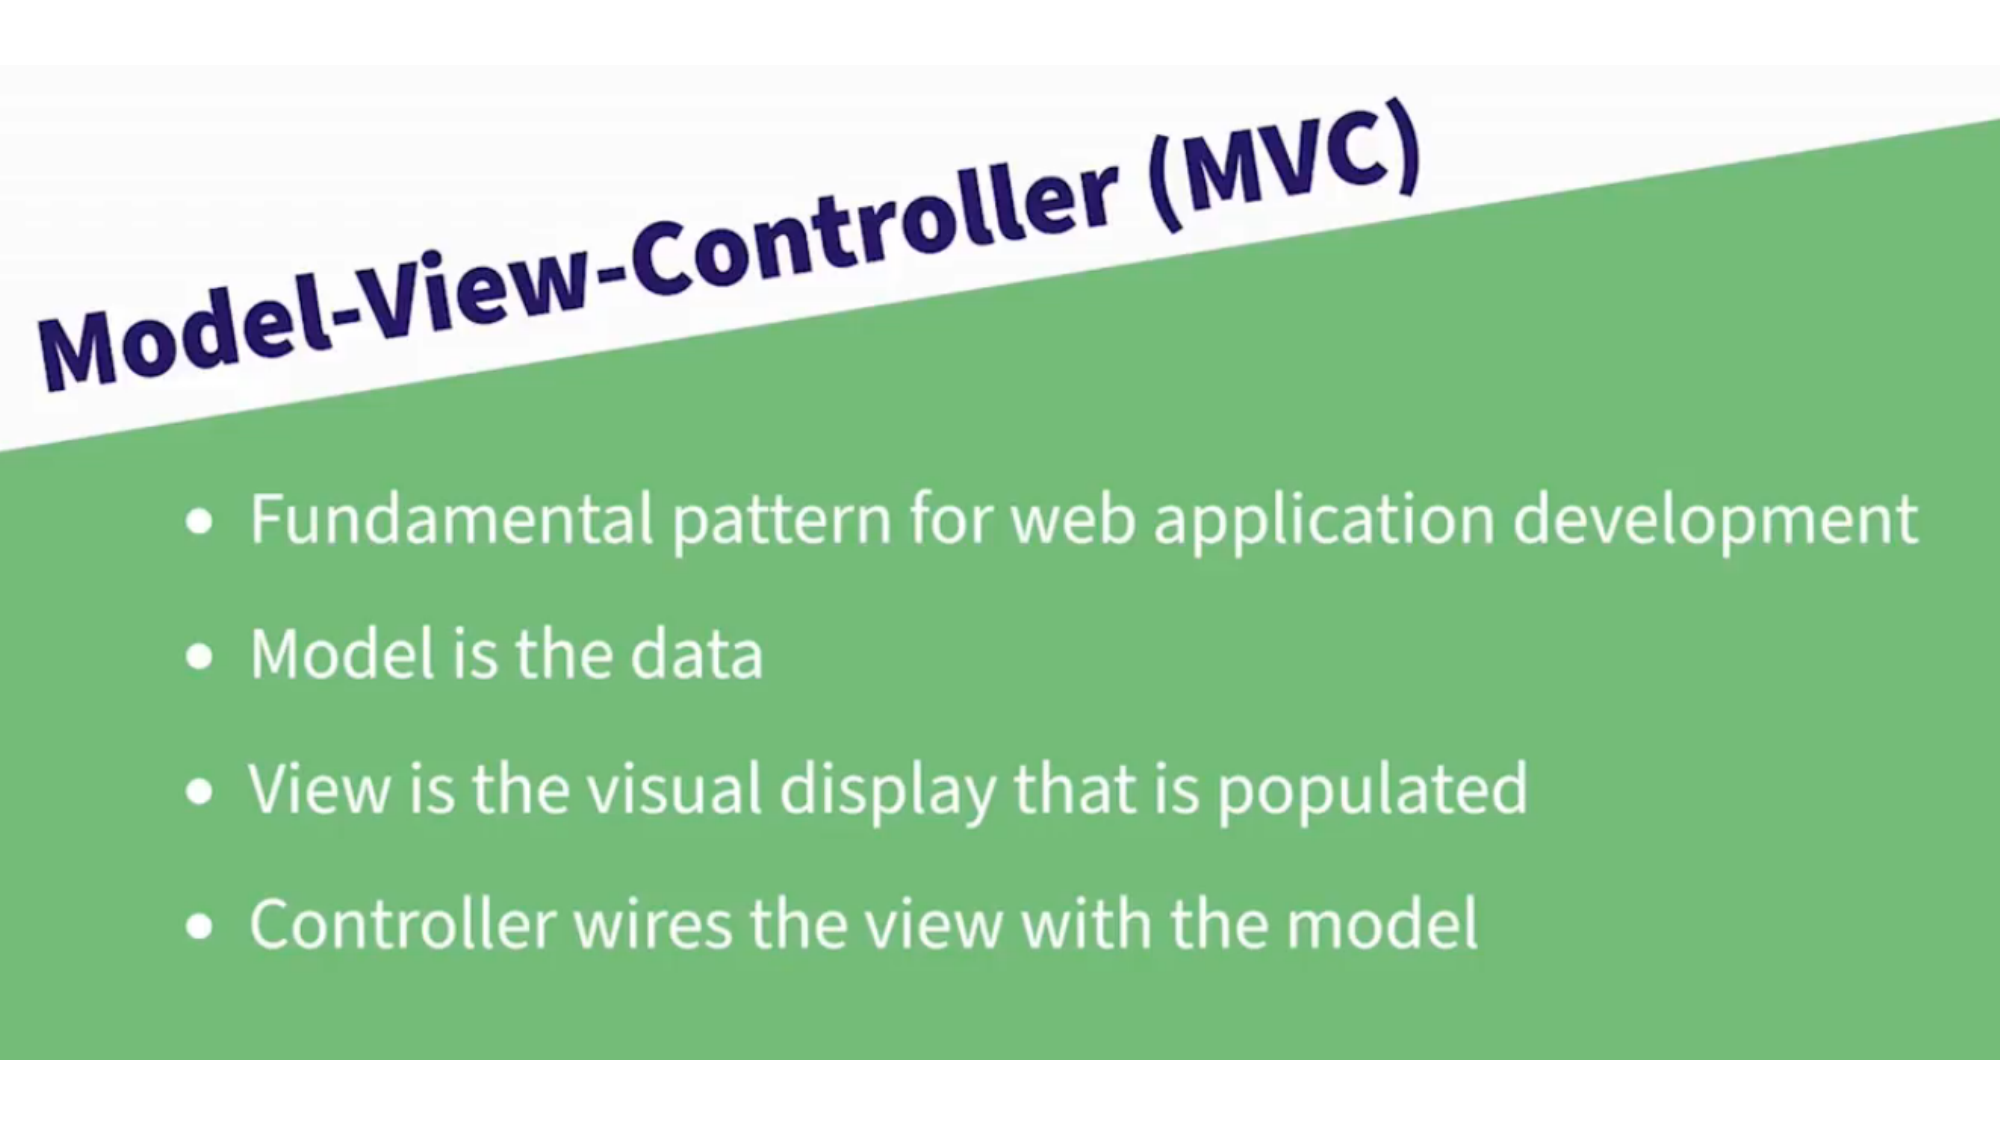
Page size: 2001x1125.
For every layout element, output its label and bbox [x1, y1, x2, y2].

picture [0, 65, 2000, 1060]
